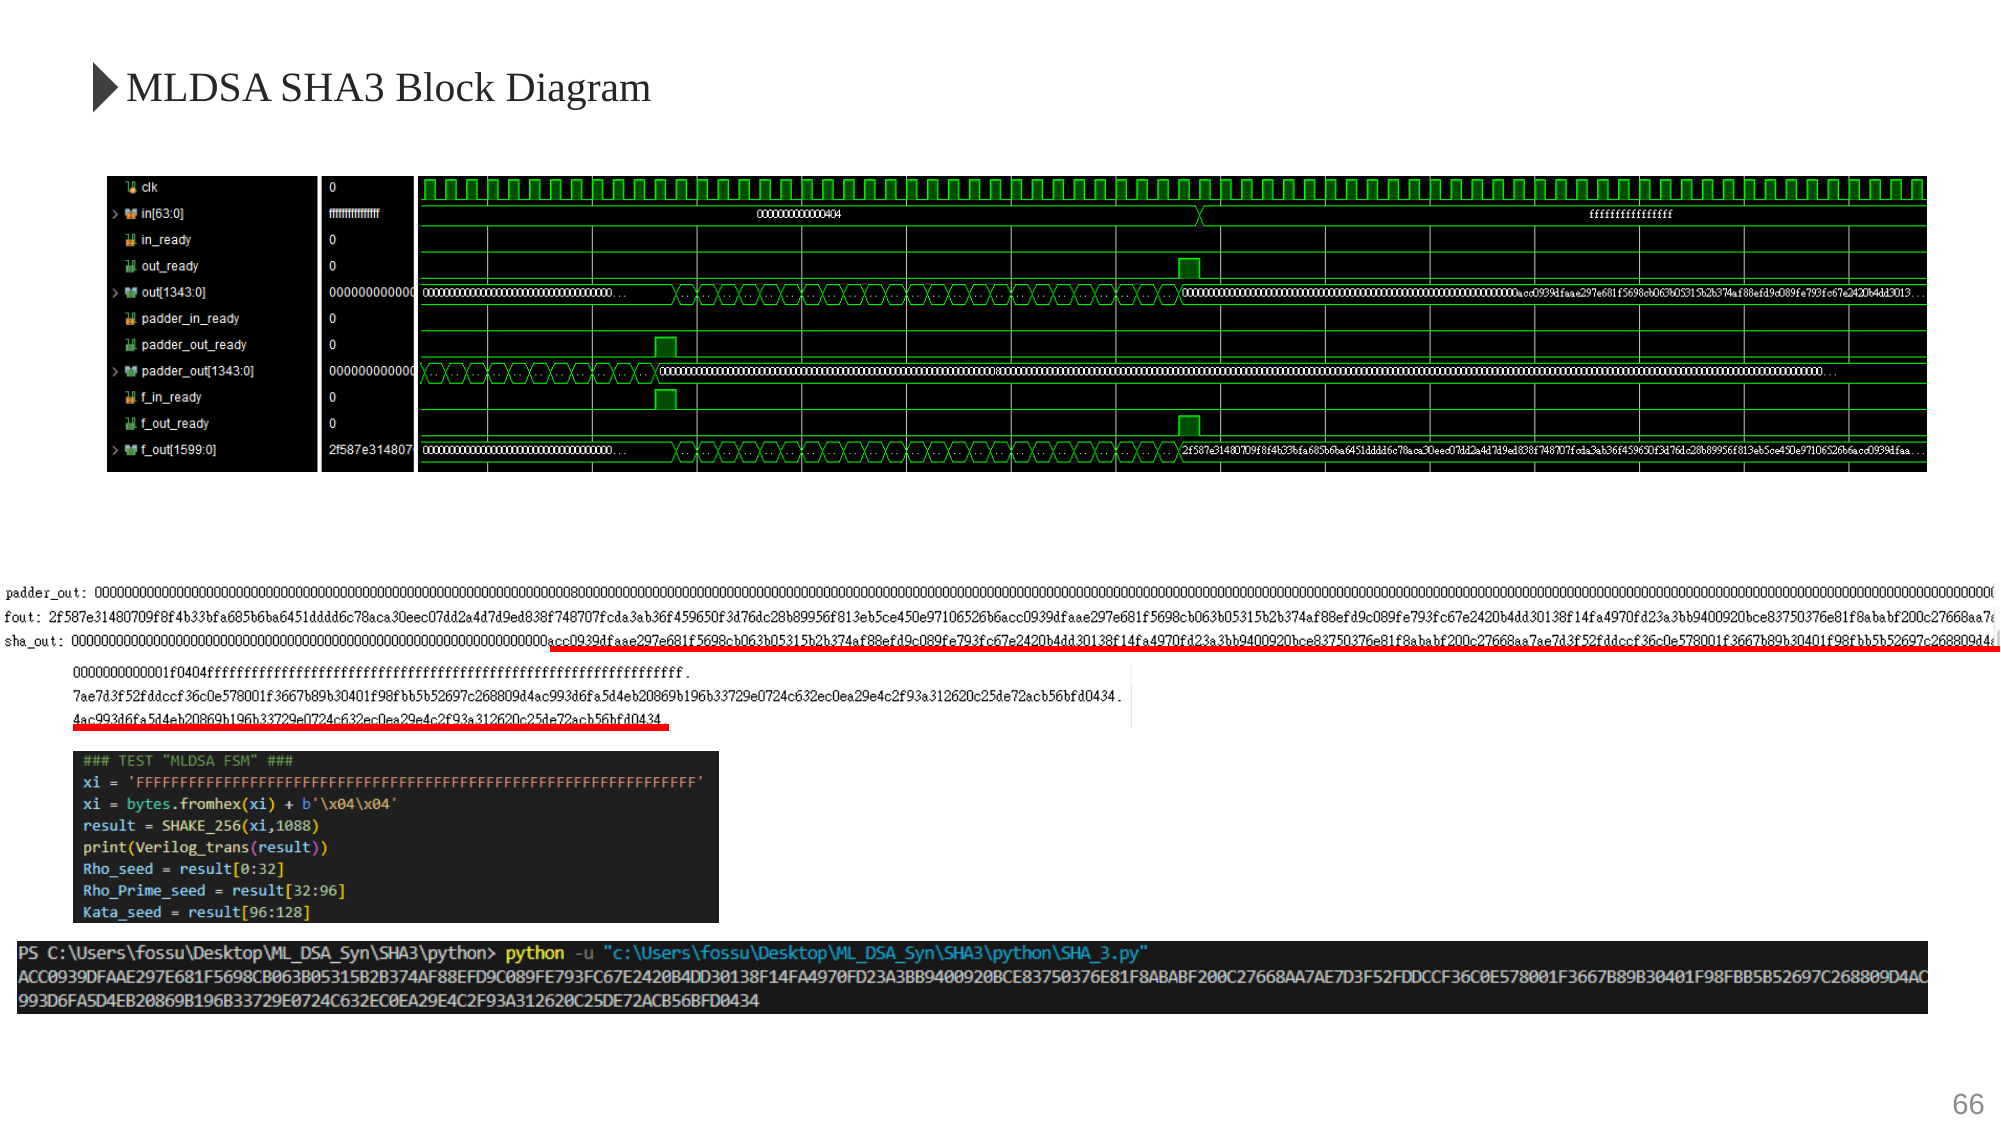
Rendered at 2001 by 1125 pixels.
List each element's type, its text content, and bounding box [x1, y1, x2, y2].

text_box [93, 52, 670, 118]
slide_number 66 [1550, 1072, 2000, 1125]
picture [73, 751, 719, 923]
picture [107, 176, 1928, 472]
picture [0, 606, 2000, 650]
picture [17, 941, 1928, 1014]
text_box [73, 664, 1133, 728]
picture [0, 583, 2000, 600]
